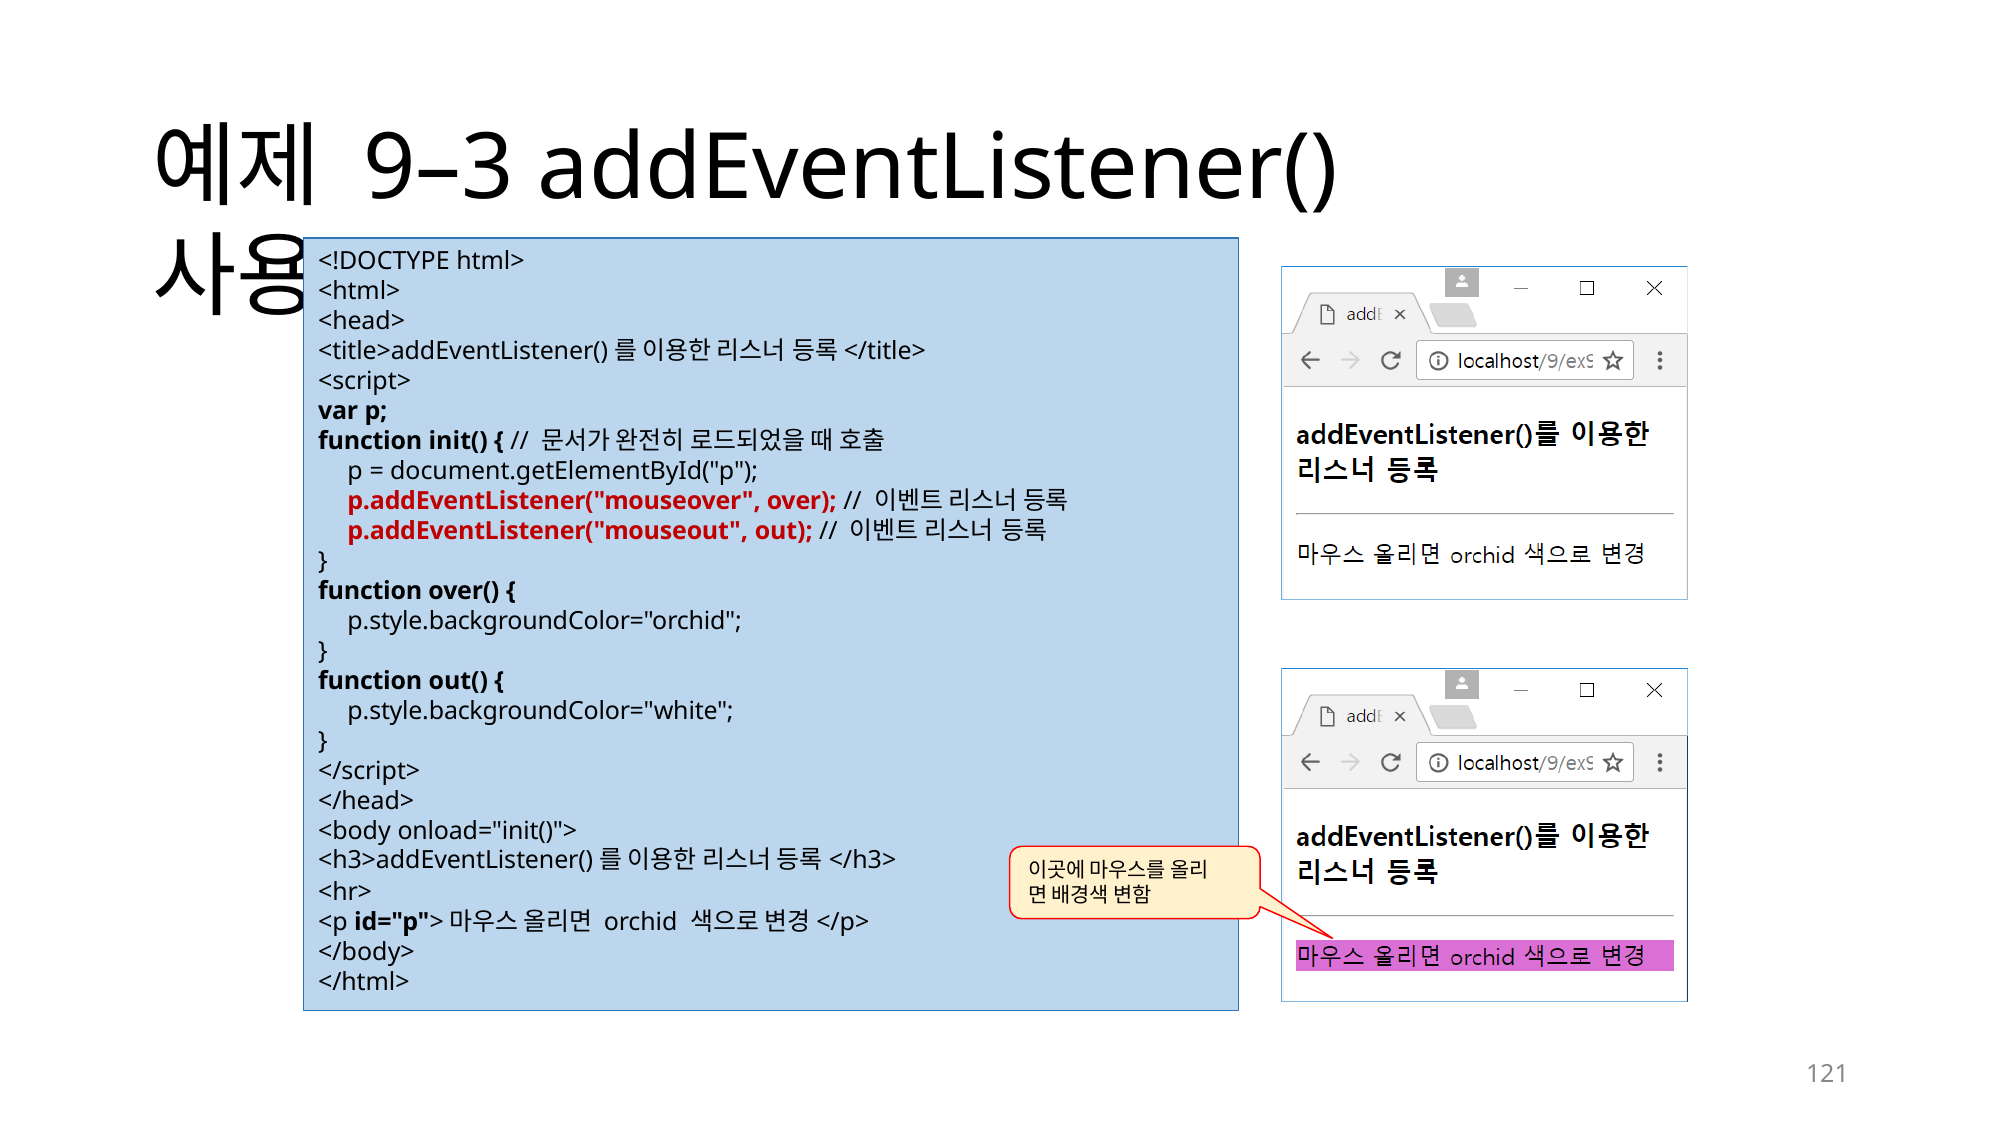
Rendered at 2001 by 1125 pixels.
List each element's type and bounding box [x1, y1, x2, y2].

text_box [1281, 266, 1688, 600]
text_box [303, 238, 1688, 1011]
slide_number [1801, 1053, 1853, 1125]
title [150, 104, 1526, 327]
